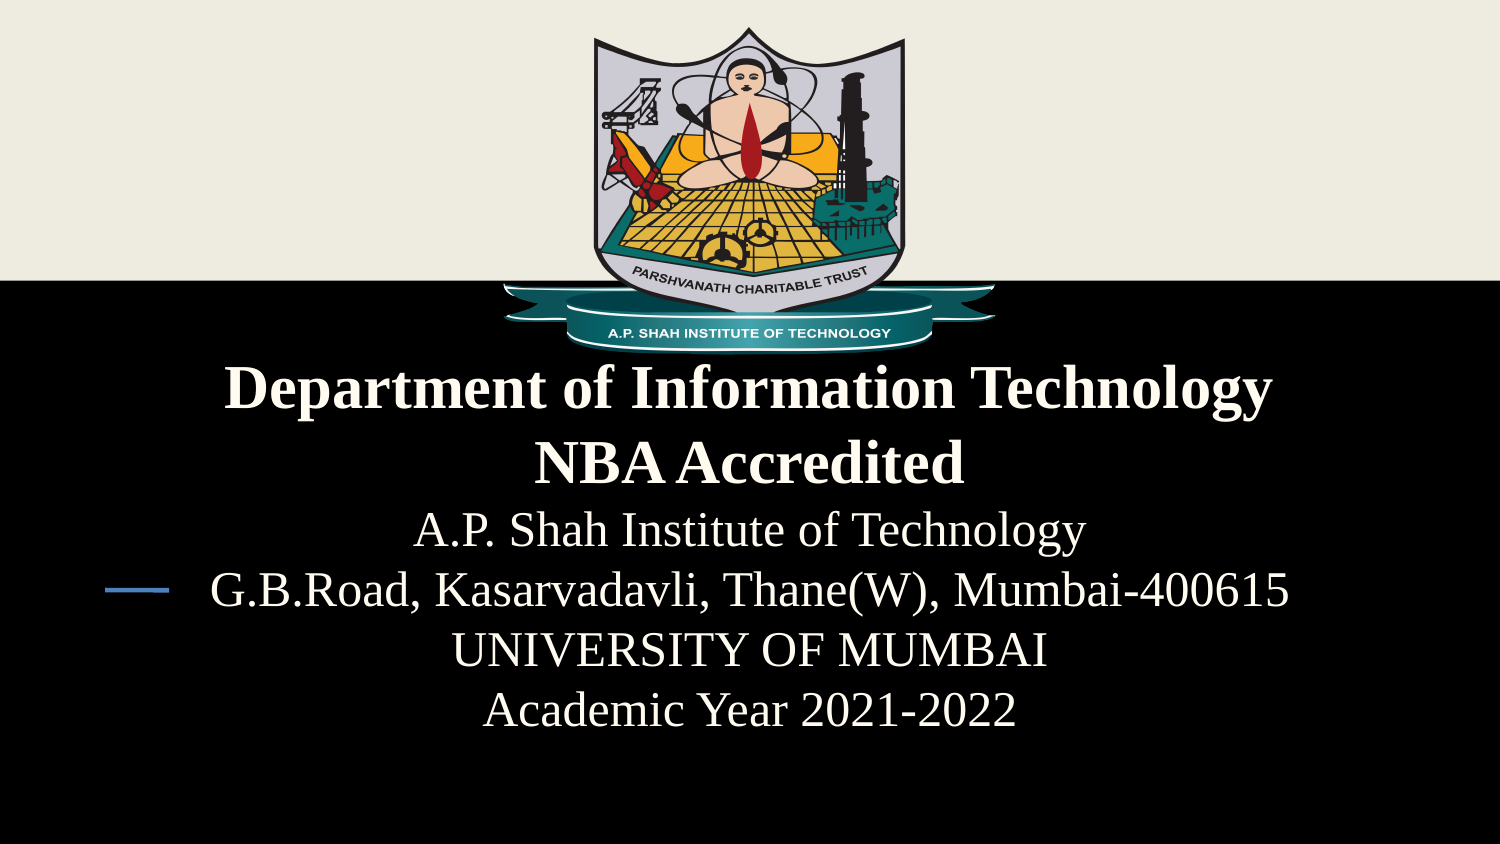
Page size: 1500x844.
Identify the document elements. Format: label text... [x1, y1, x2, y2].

text_box Department of Information Technology NBA Accredited A.P. Shah Institute of Technology G.B.Road, Kasarvadavli, Thane(W), Mumbai-400615 UNIVERSITY OF MUMBAI Academic Year 2021-2022 [84, 365, 1416, 751]
picture [503, 27, 997, 356]
